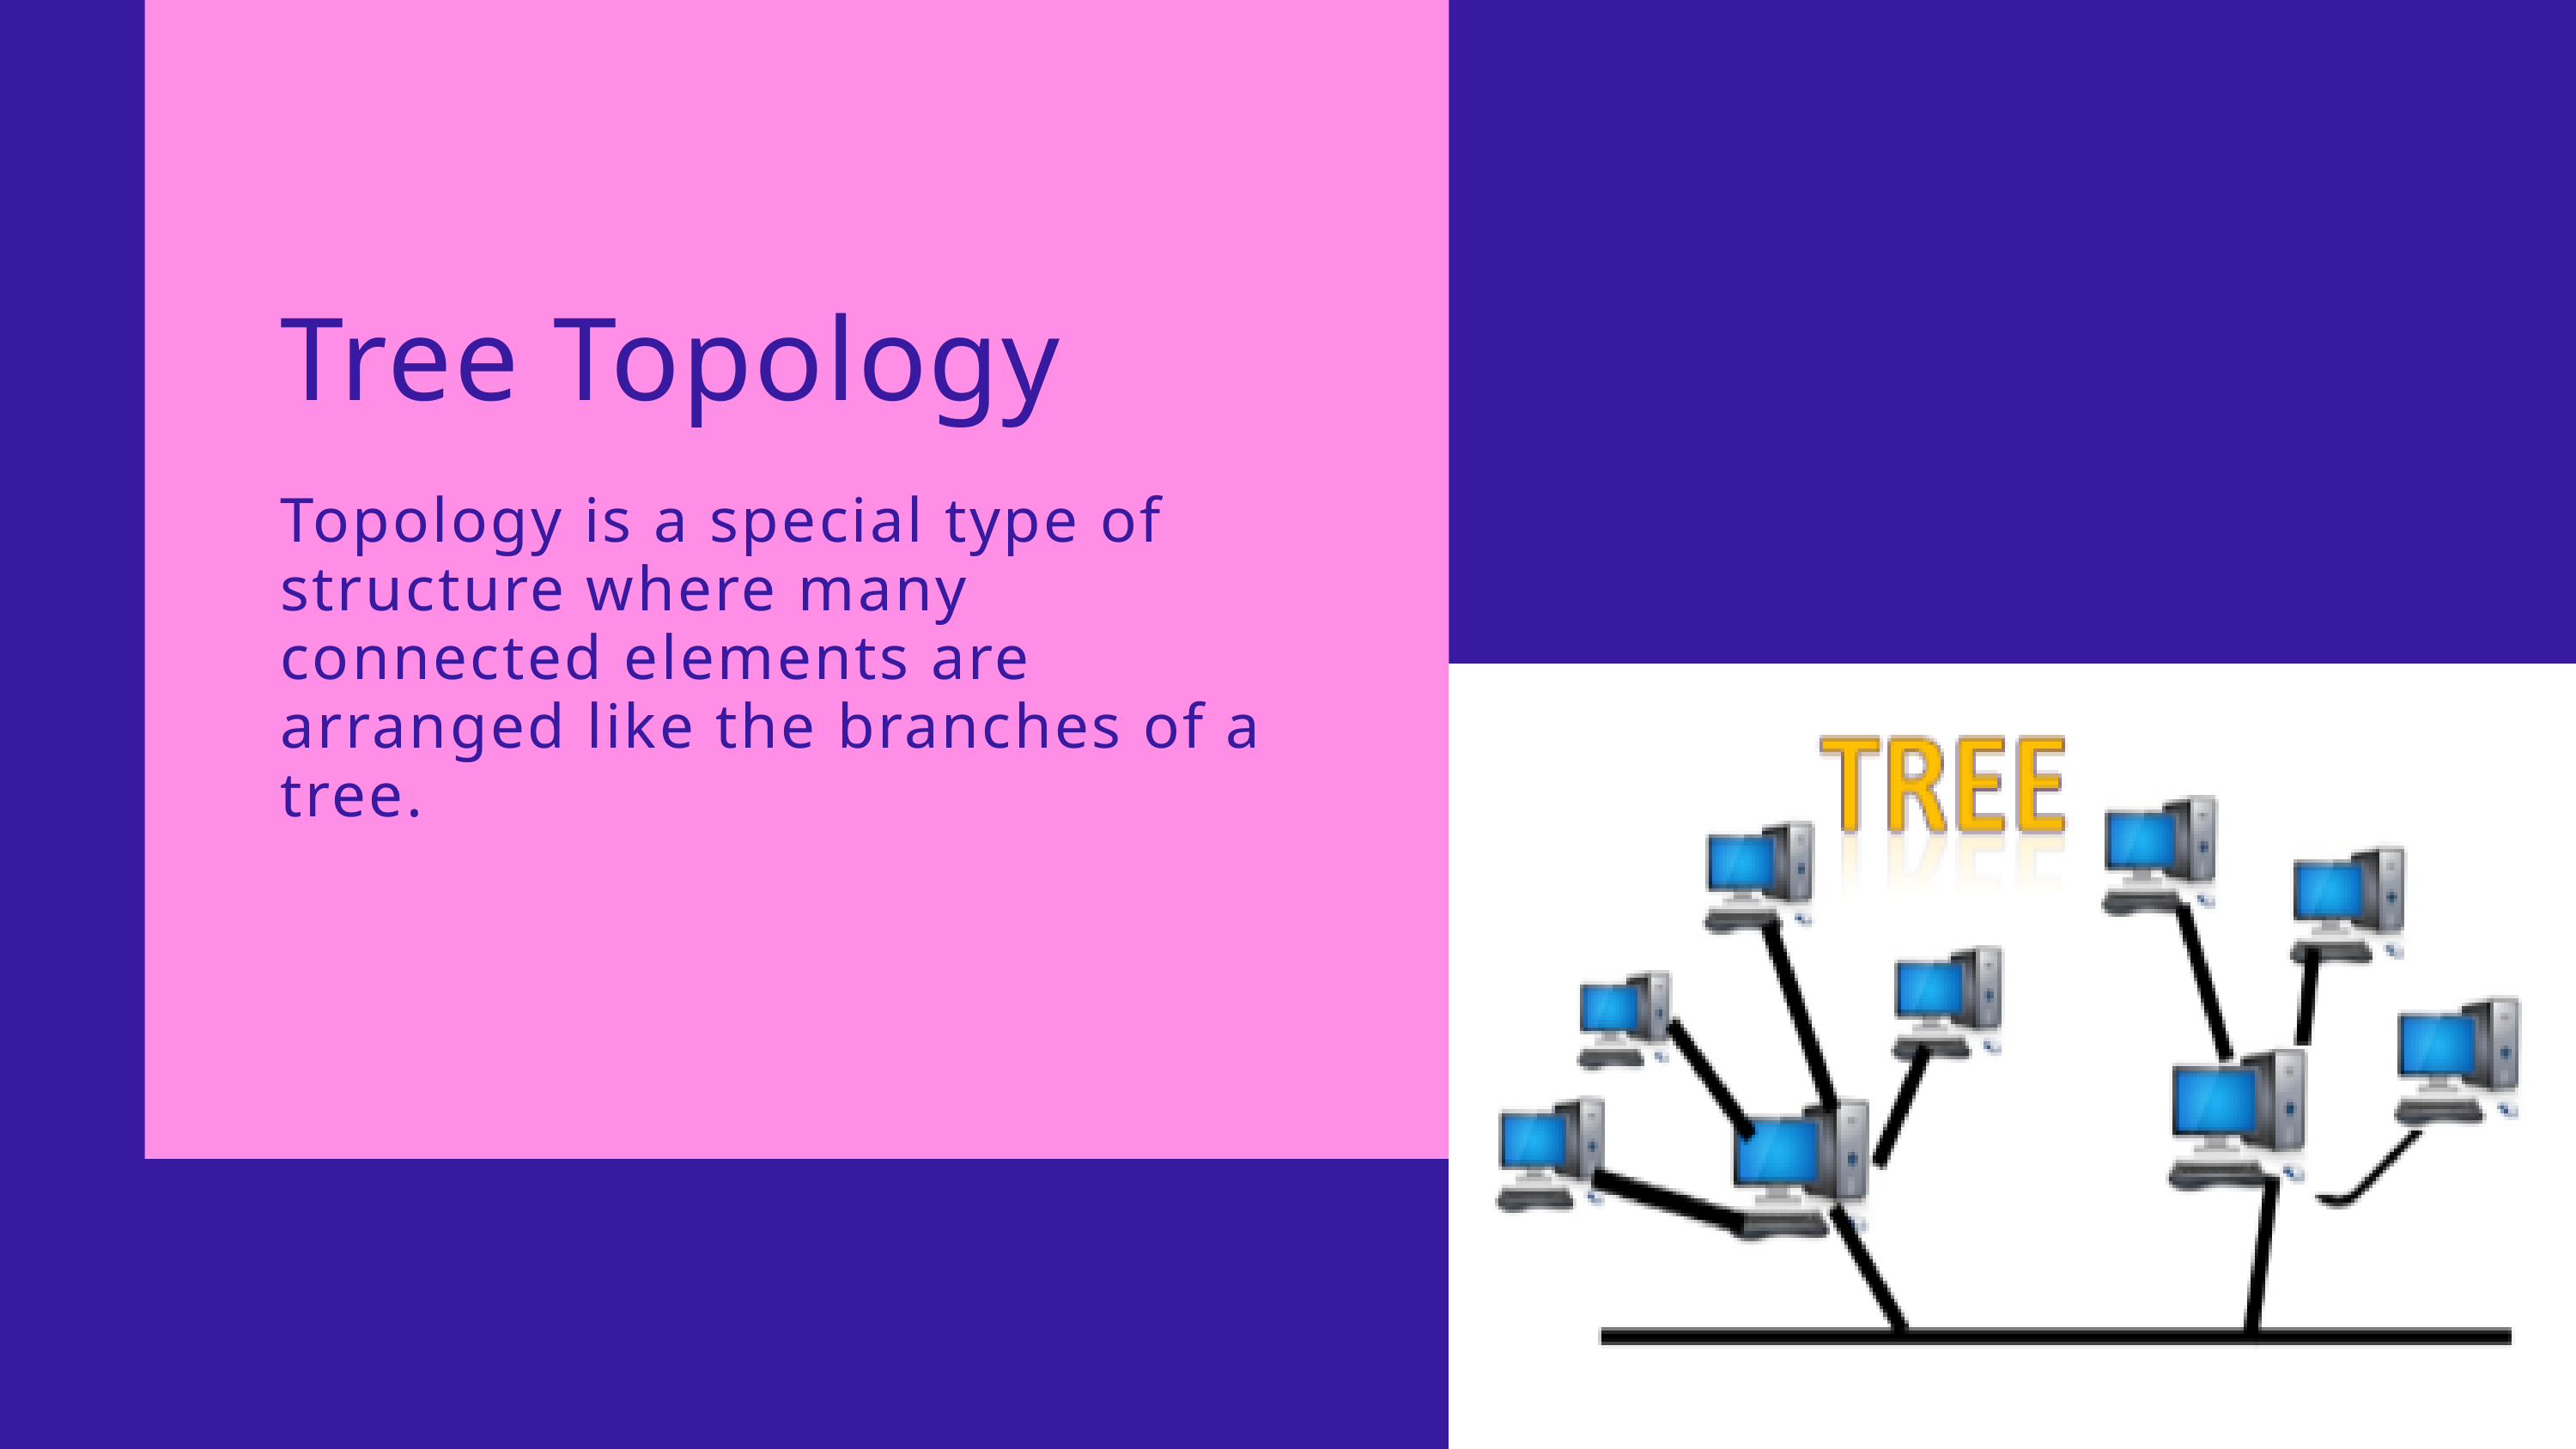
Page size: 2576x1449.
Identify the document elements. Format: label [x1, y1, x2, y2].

text_box [144, 0, 1449, 1159]
picture [1449, 664, 2576, 1449]
text_box [280, 295, 1289, 831]
